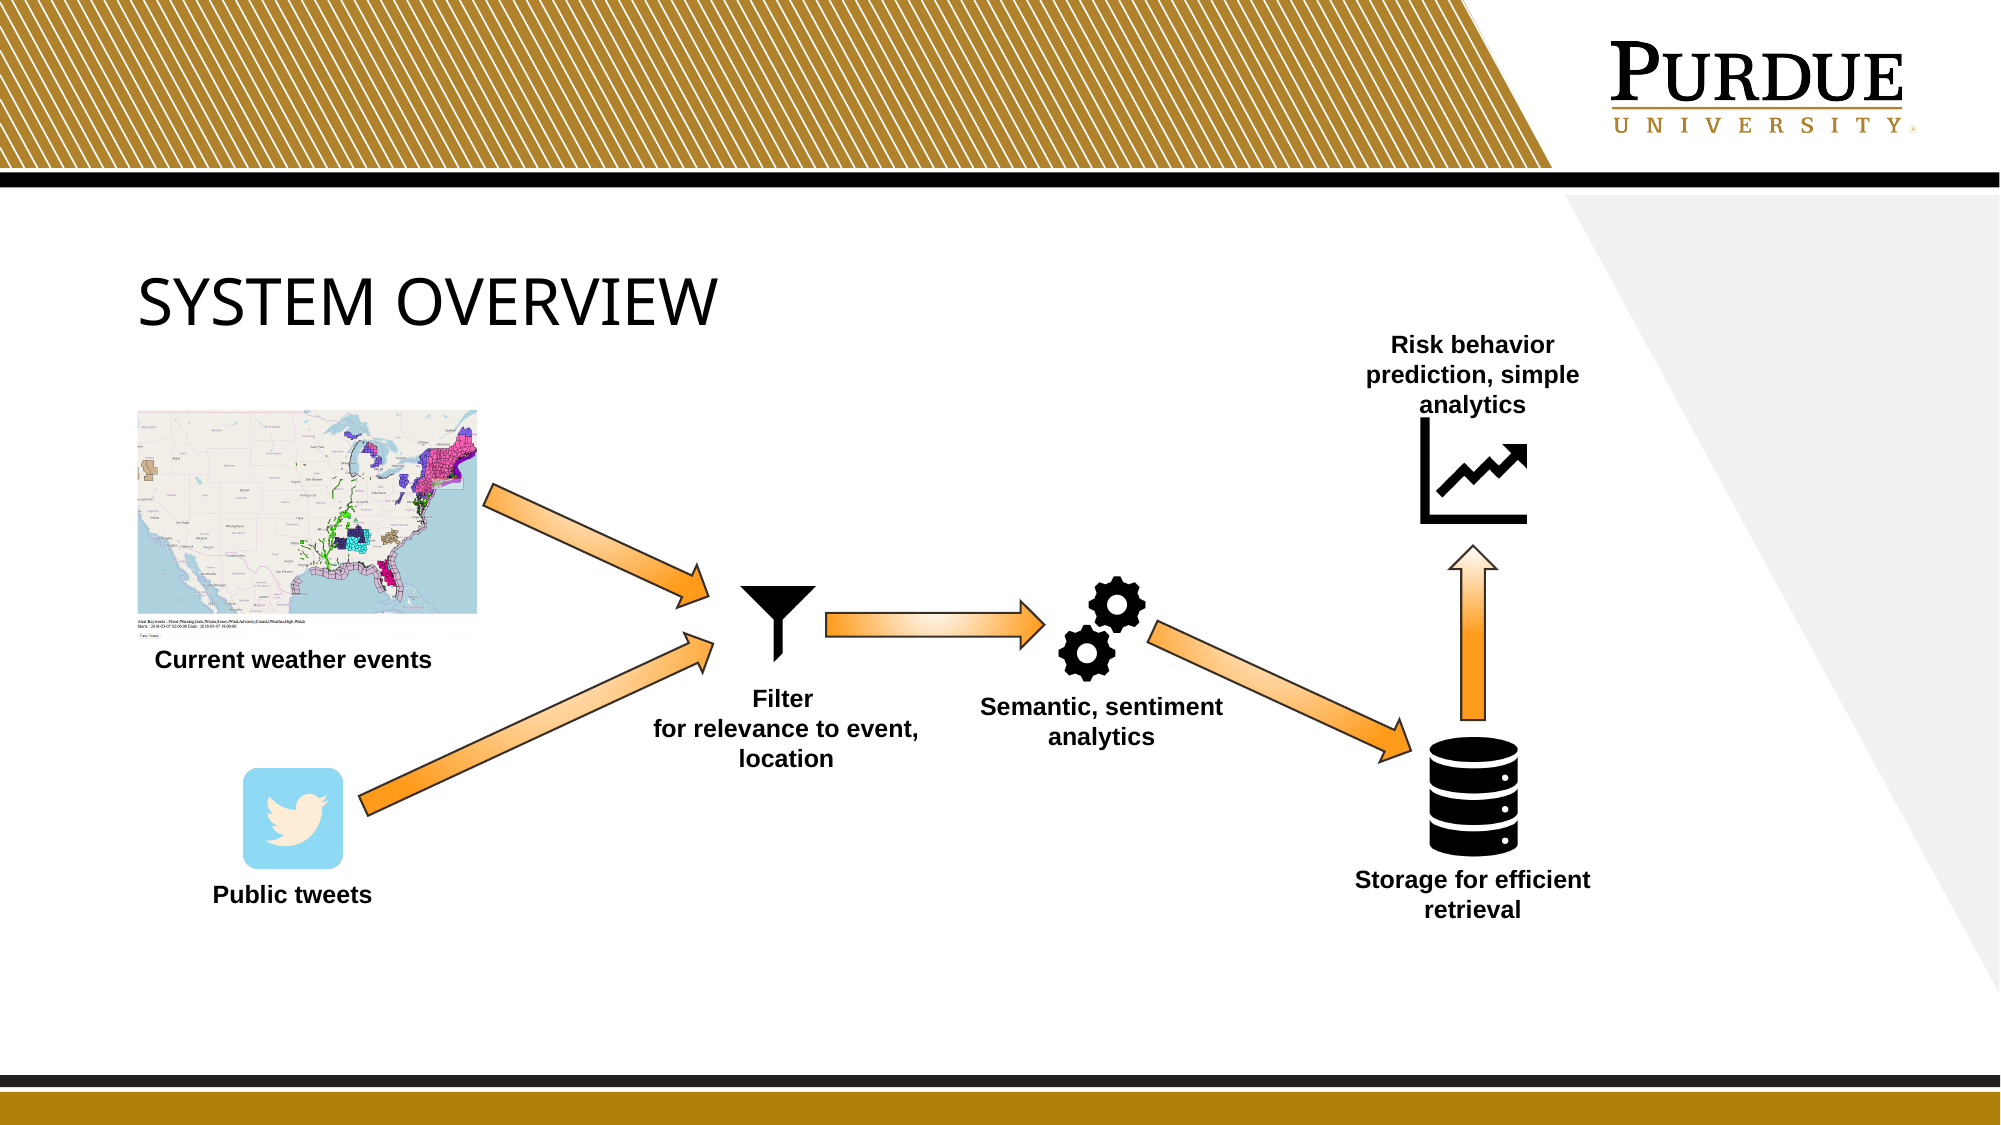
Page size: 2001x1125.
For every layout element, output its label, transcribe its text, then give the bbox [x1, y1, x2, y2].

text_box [136, 320, 1630, 932]
title System overview [137, 269, 1523, 320]
picture [1611, 41, 1917, 133]
